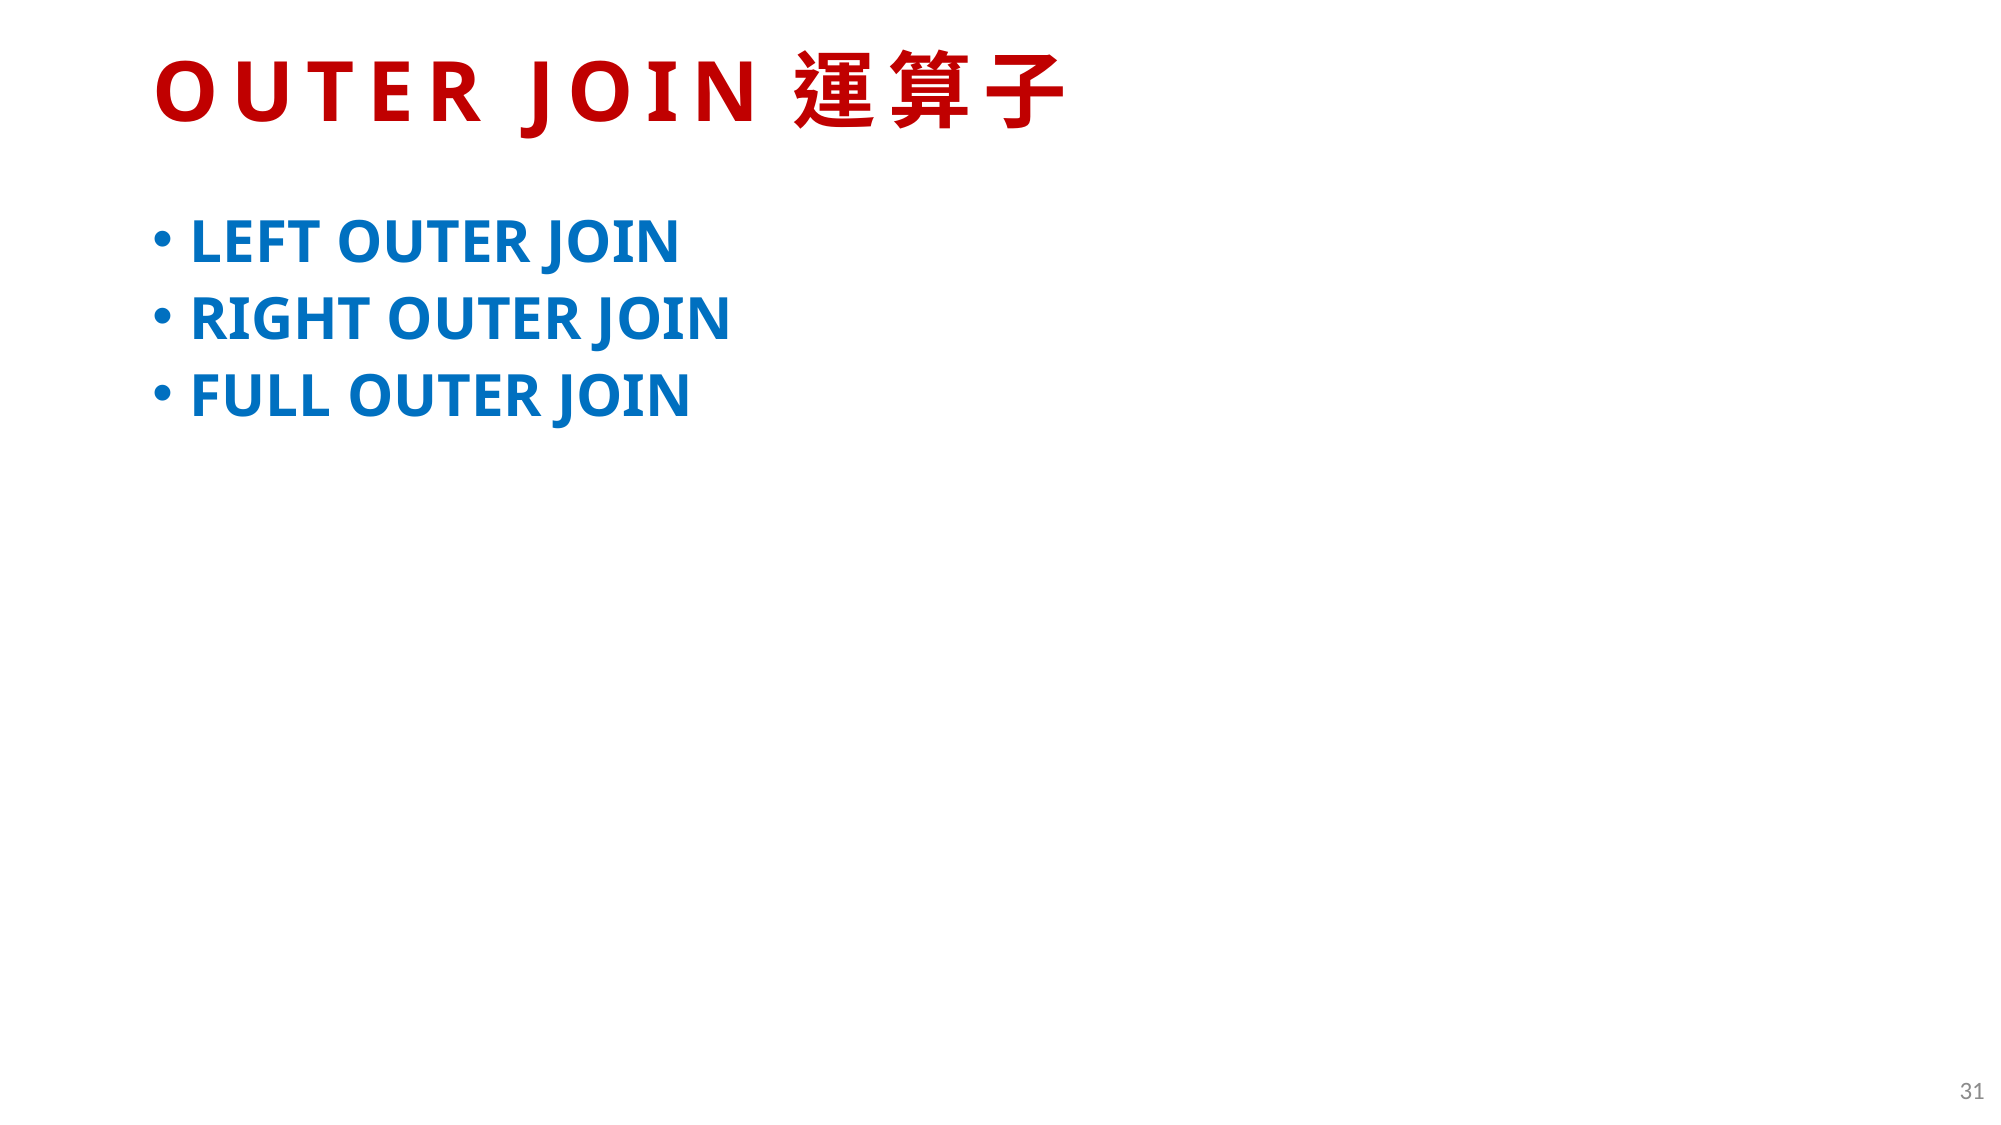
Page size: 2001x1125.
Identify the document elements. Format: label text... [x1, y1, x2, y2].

slide_number 31 [1550, 1059, 2000, 1119]
list LEFT OUTER JOIN RIGHT OUTER JOIN FULL OUTER JOIN [137, 210, 1863, 1043]
title OUTER JOIN運算子 [137, 19, 1863, 170]
